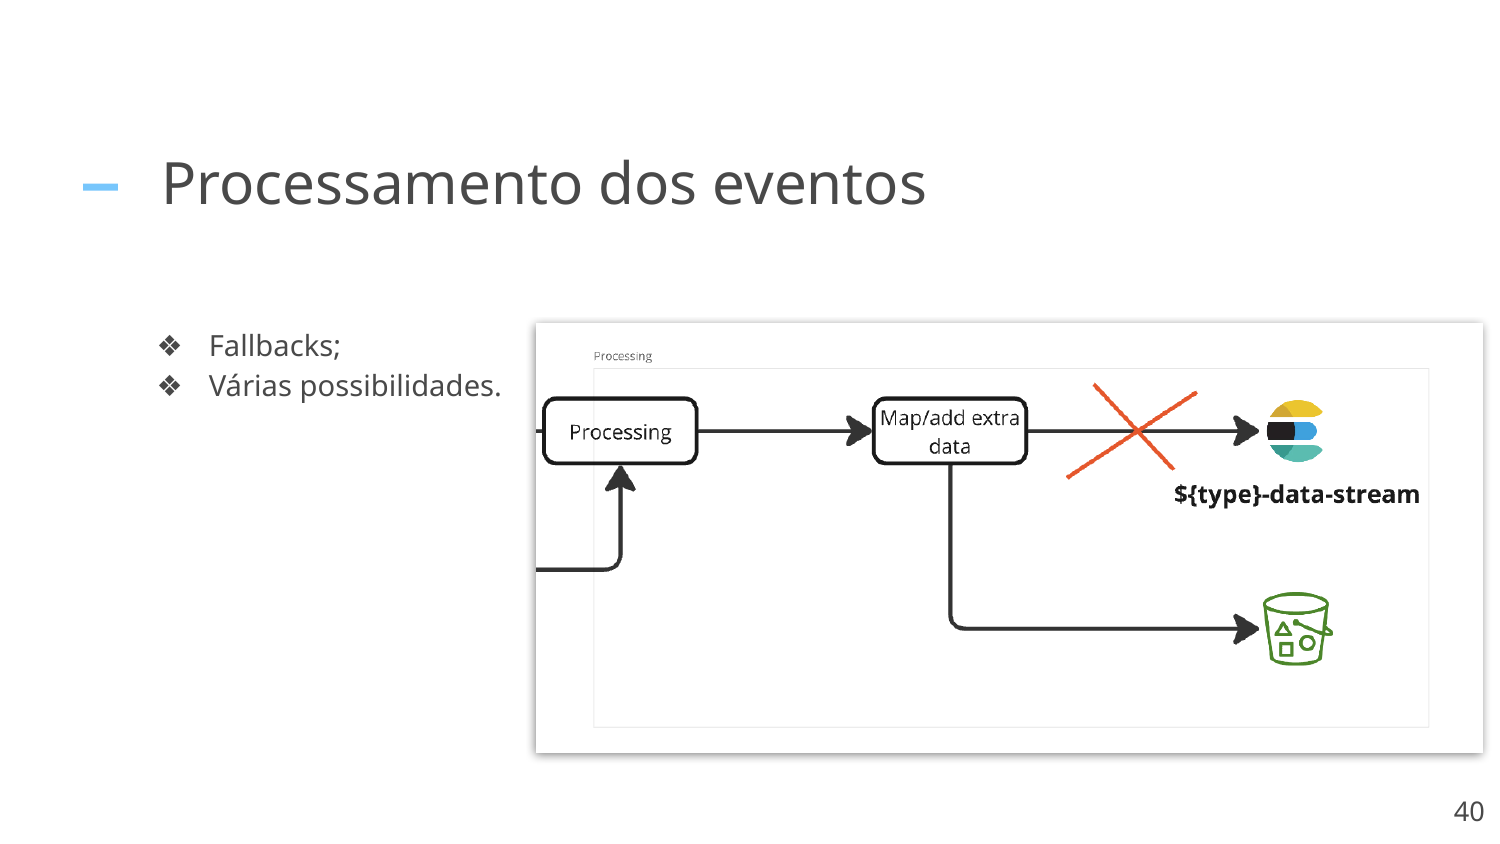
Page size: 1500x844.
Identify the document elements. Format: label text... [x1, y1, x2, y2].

title Processamento dos eventos [146, 130, 1177, 196]
text_box Fallbacks; Várias possibilidades. [118, 307, 520, 674]
slide_number ‹#› [1426, 779, 1500, 837]
picture [535, 322, 1484, 753]
